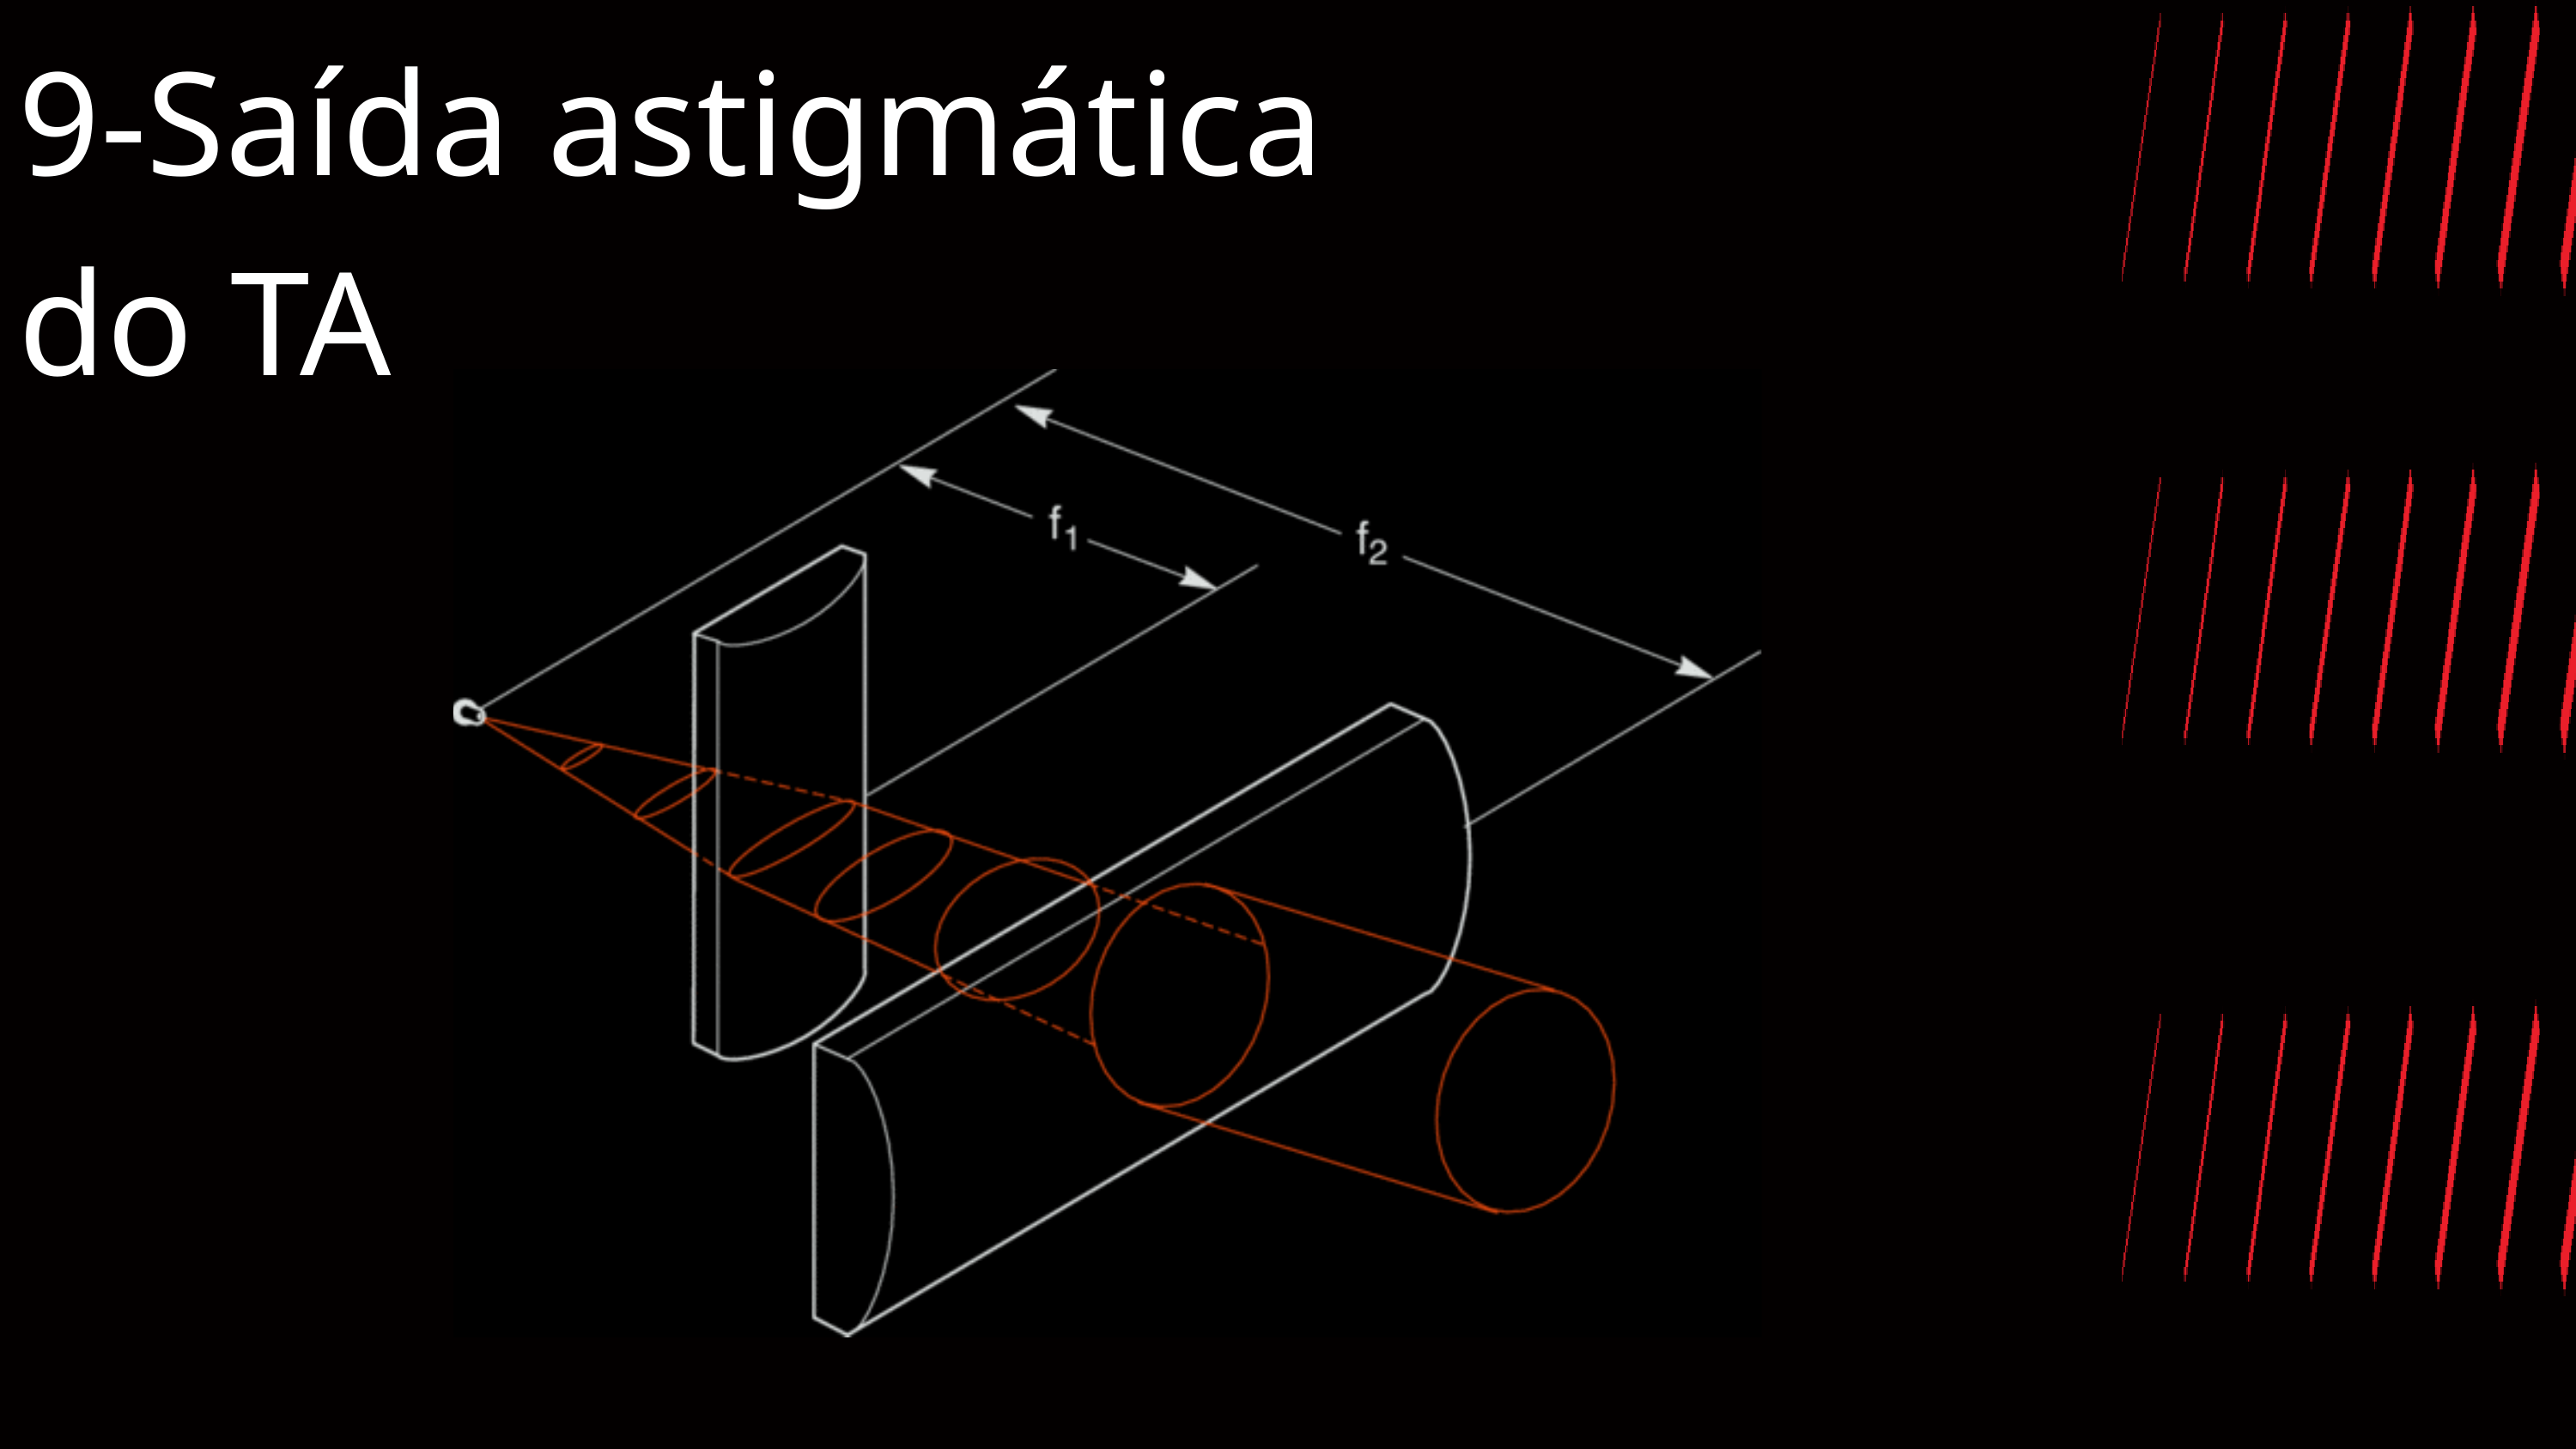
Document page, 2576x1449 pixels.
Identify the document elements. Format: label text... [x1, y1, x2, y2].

text_box 9-Saída astigmática do TA [18, 3, 1375, 404]
text_box [2122, 0, 2576, 1449]
text_box [453, 369, 1762, 1337]
